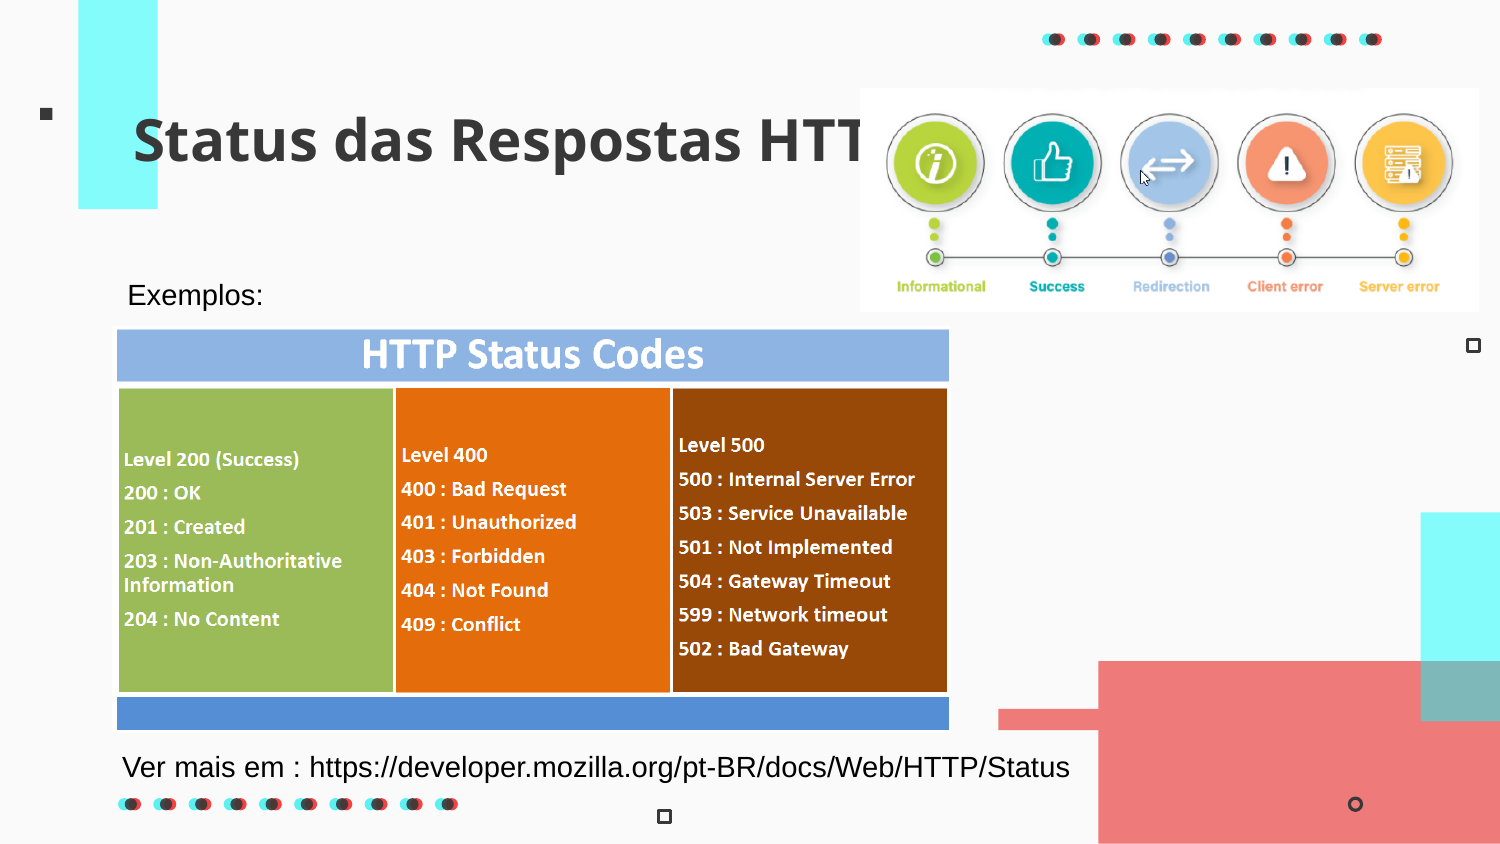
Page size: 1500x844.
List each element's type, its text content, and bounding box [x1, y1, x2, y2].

text_box Exemplos: [112, 260, 281, 325]
title Status das Respostas HTTP [118, 88, 857, 182]
picture [859, 88, 1479, 312]
picture [112, 326, 951, 734]
text_box Ver mais em : https://developer.mozilla.org/pt-BR/docs/Web/HTTP/Status [107, 733, 1257, 798]
